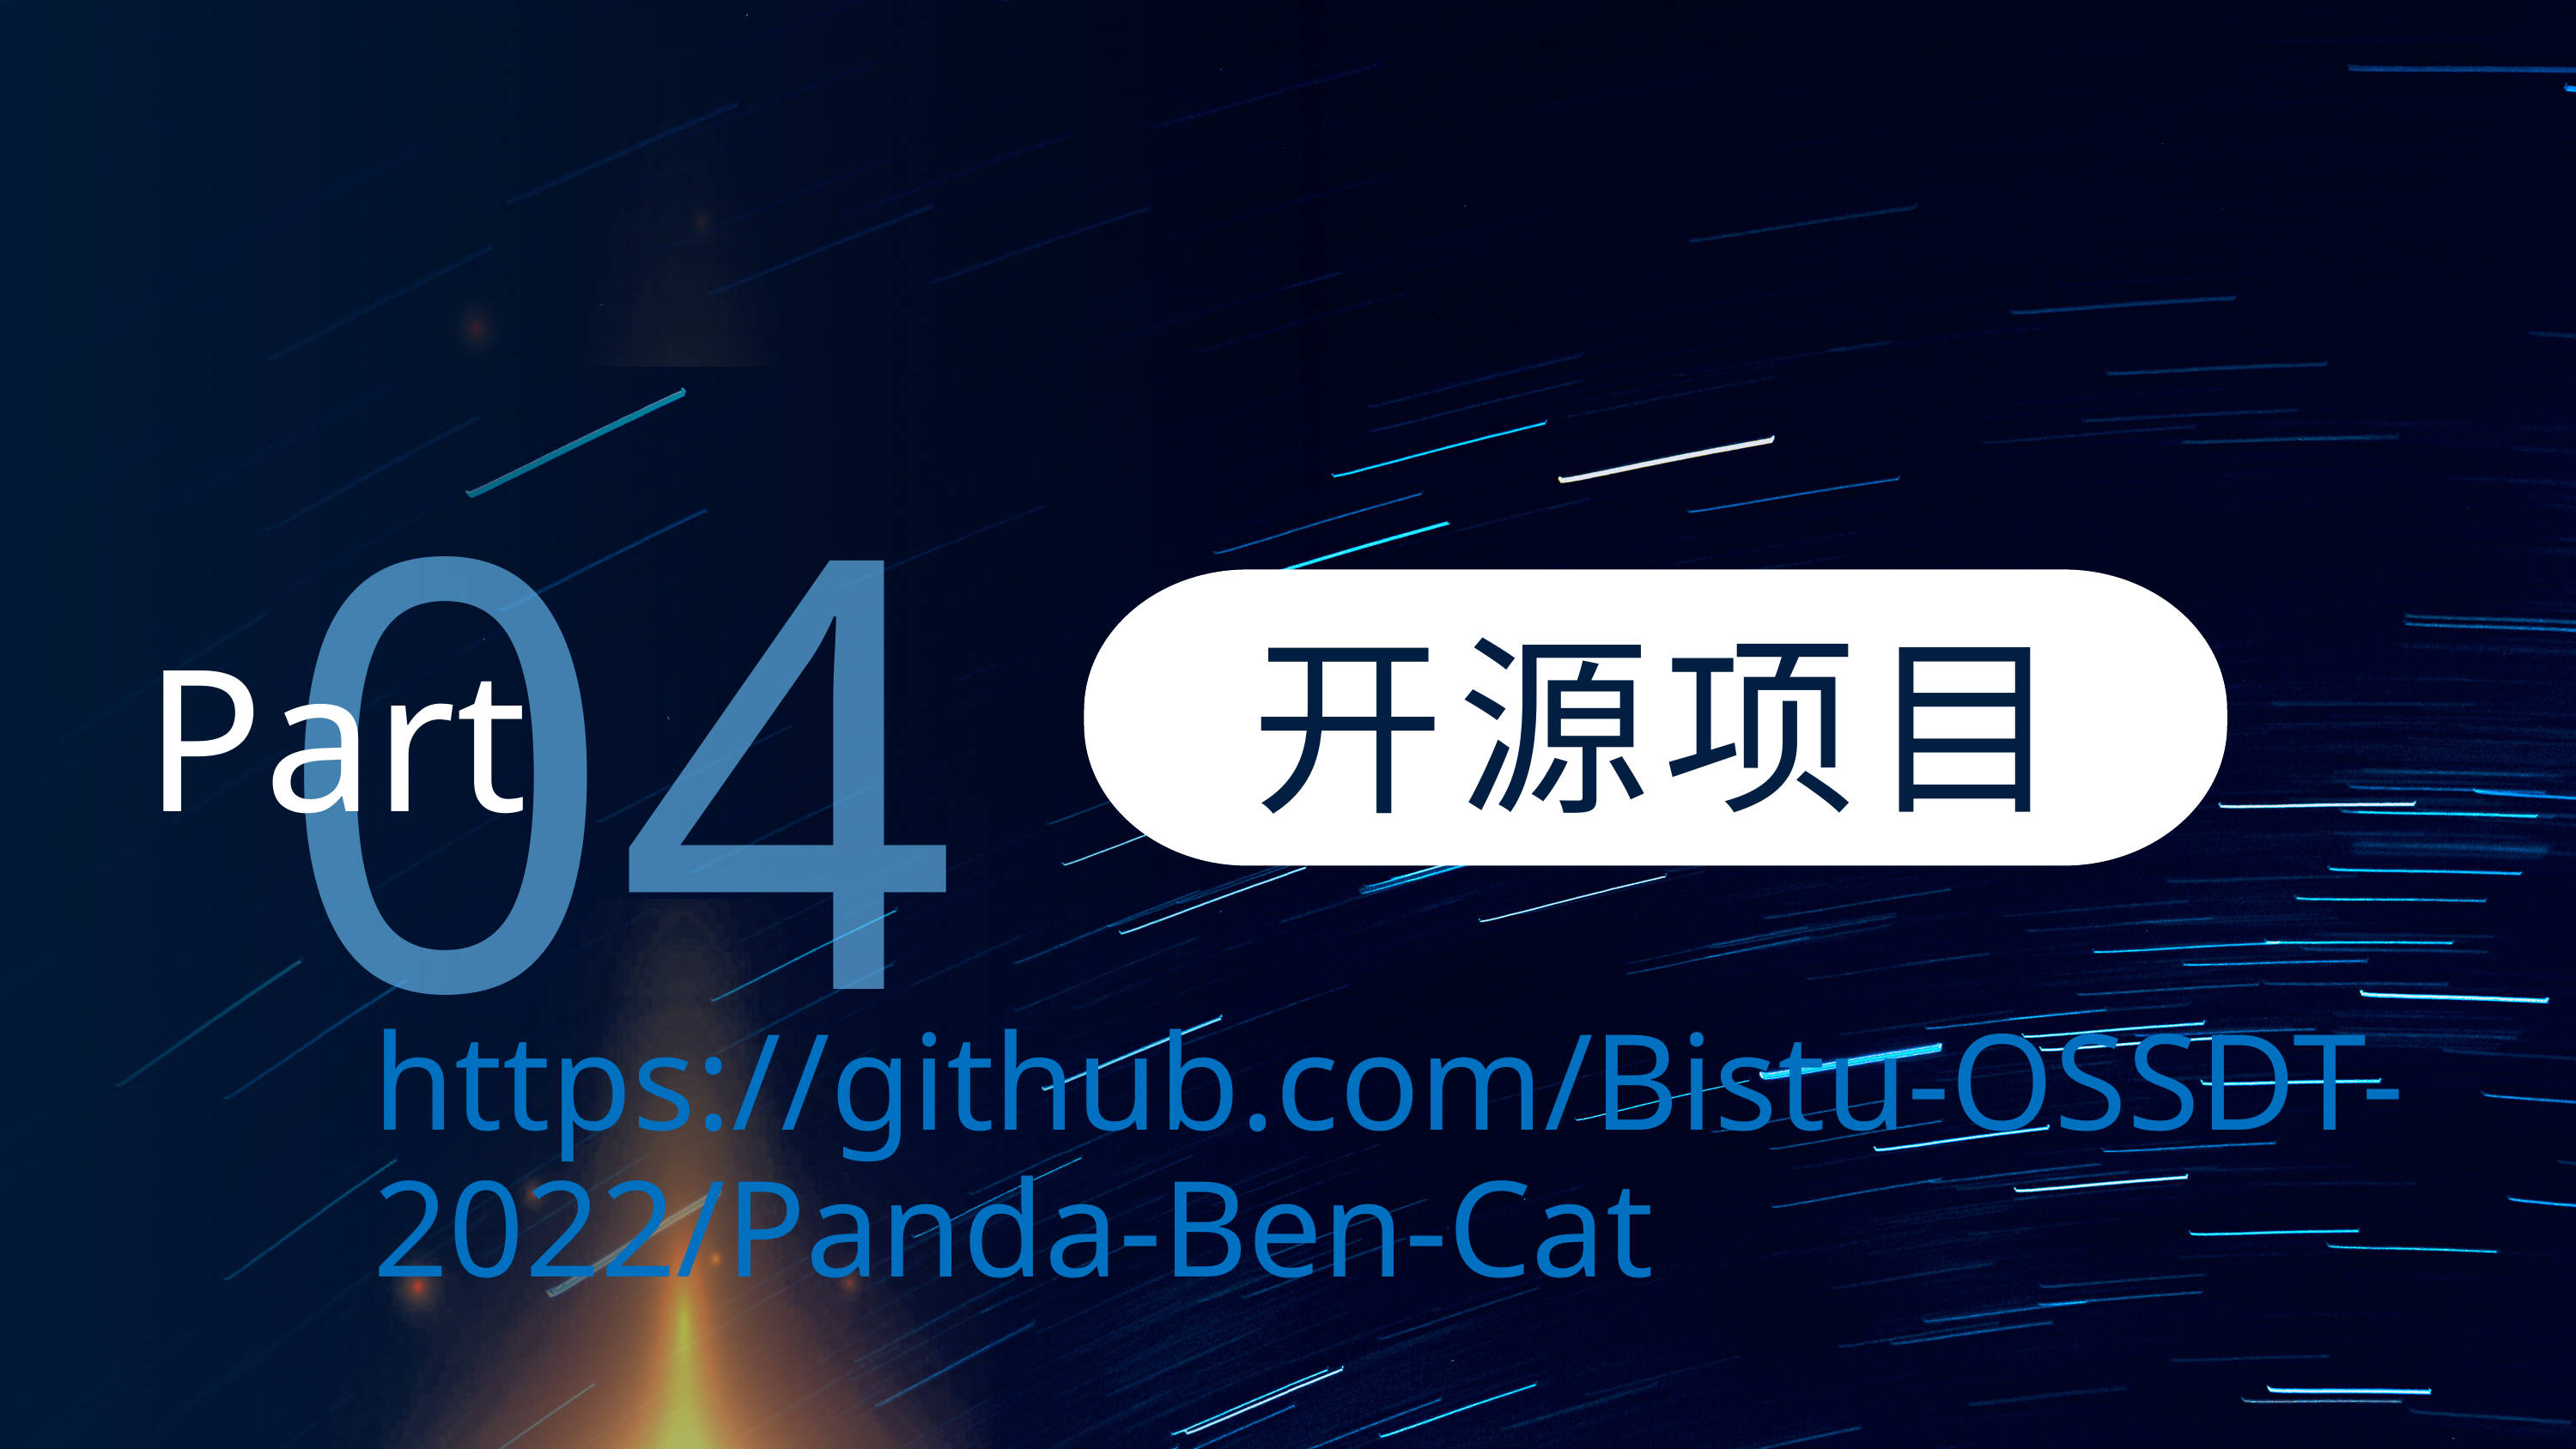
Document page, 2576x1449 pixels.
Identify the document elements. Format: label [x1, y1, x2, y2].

picture [0, 0, 2576, 1449]
text_box [1084, 569, 2227, 866]
